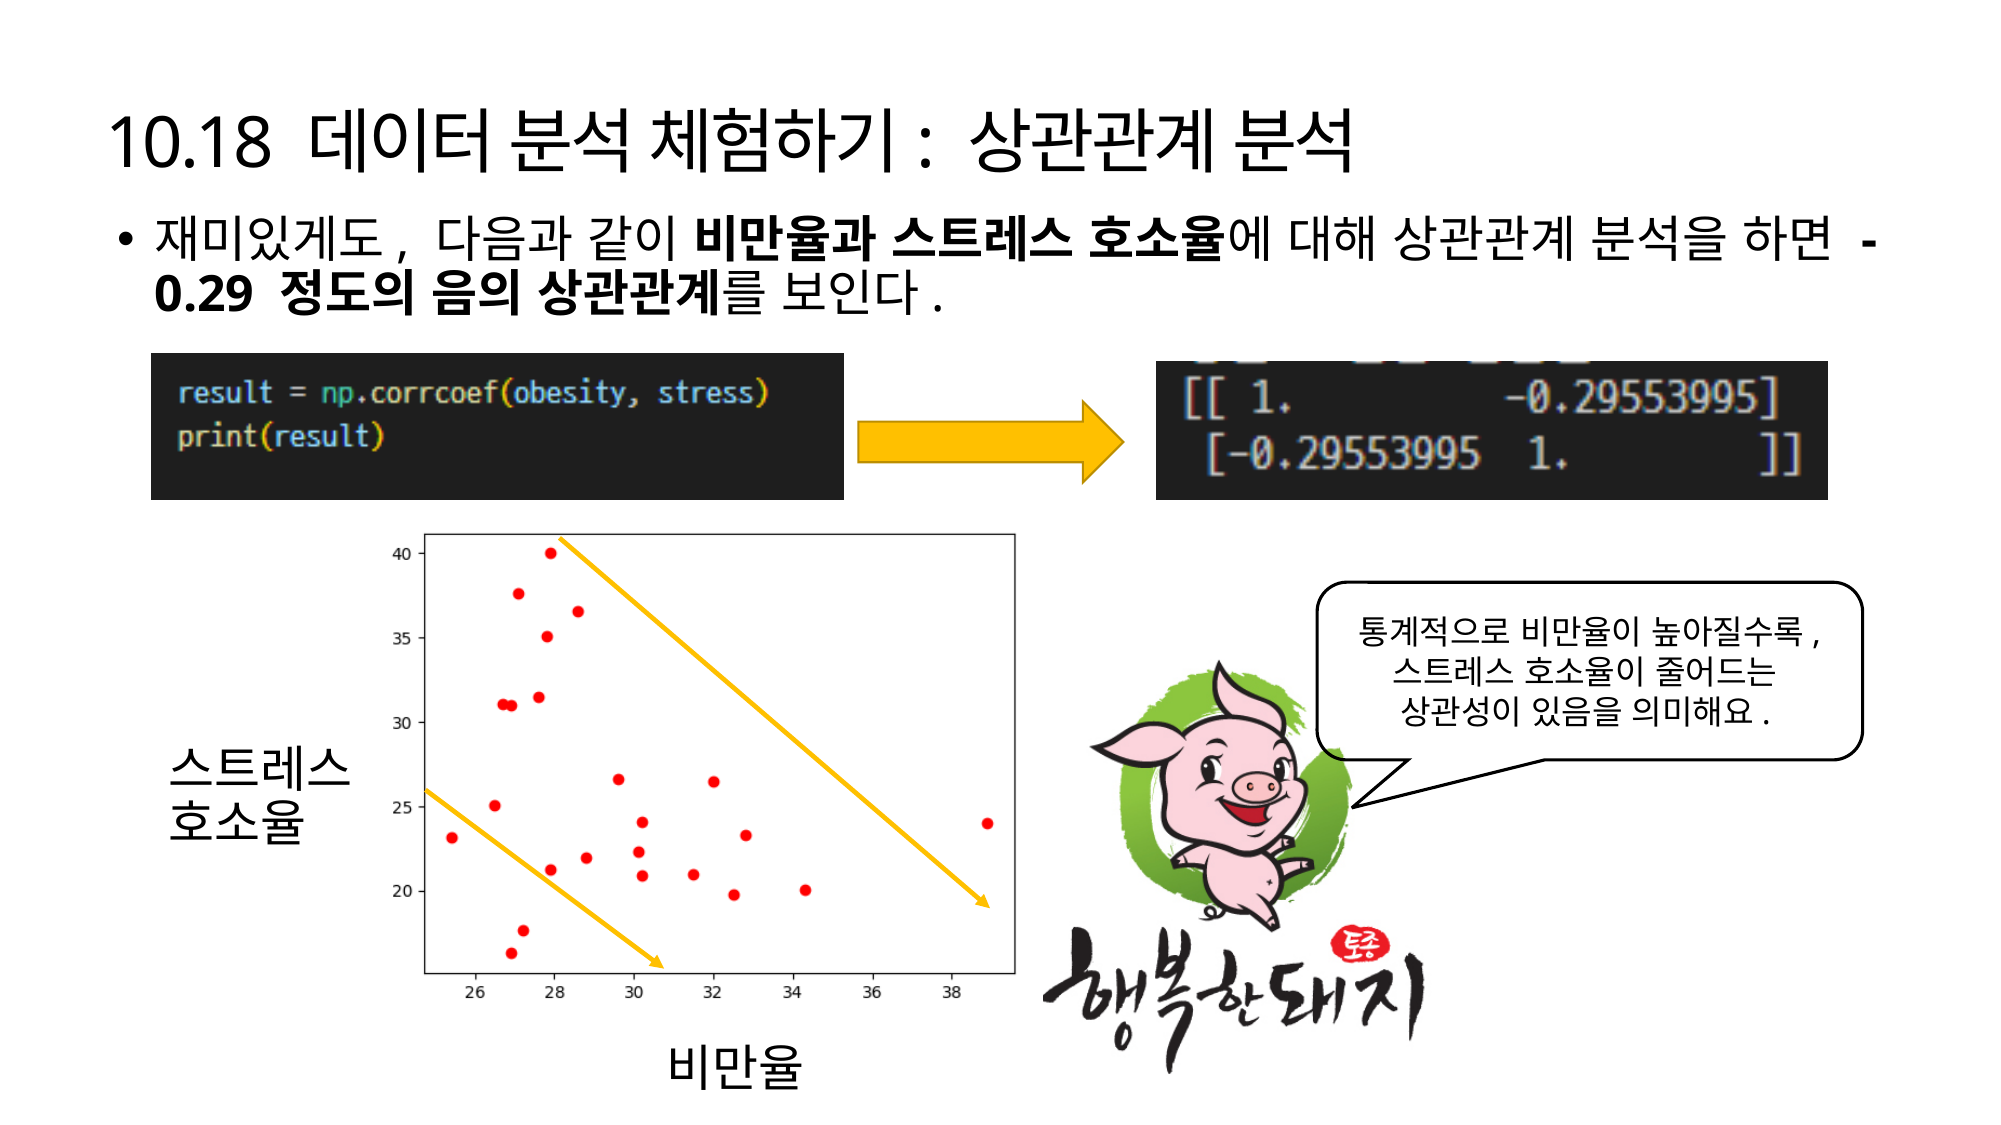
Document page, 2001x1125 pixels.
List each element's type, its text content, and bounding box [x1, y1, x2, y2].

title 10.18 데이터 분석 체험하기: 상관관계 분석 [90, 35, 1905, 253]
text_box 스트레스 호소율 [153, 737, 373, 881]
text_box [559, 537, 990, 909]
text_box 비만율 [651, 1035, 834, 1109]
picture [1156, 361, 1828, 500]
text_box 통계적으로 비만율이 높아질수록, 스트레스 호소율이 줄어드는 상관성이 있음을 의미해요. [1316, 581, 1864, 761]
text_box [425, 789, 665, 969]
text_box [857, 398, 1125, 486]
text_box 재미있게도, 다음과 같이 비만율과 스트레스 호소율에 대해 상관관계 분석을 하면 -0.29 정도의 음의 상관관계를 보인다. [102, 207, 1910, 784]
picture [151, 353, 844, 500]
picture [373, 510, 1579, 1125]
